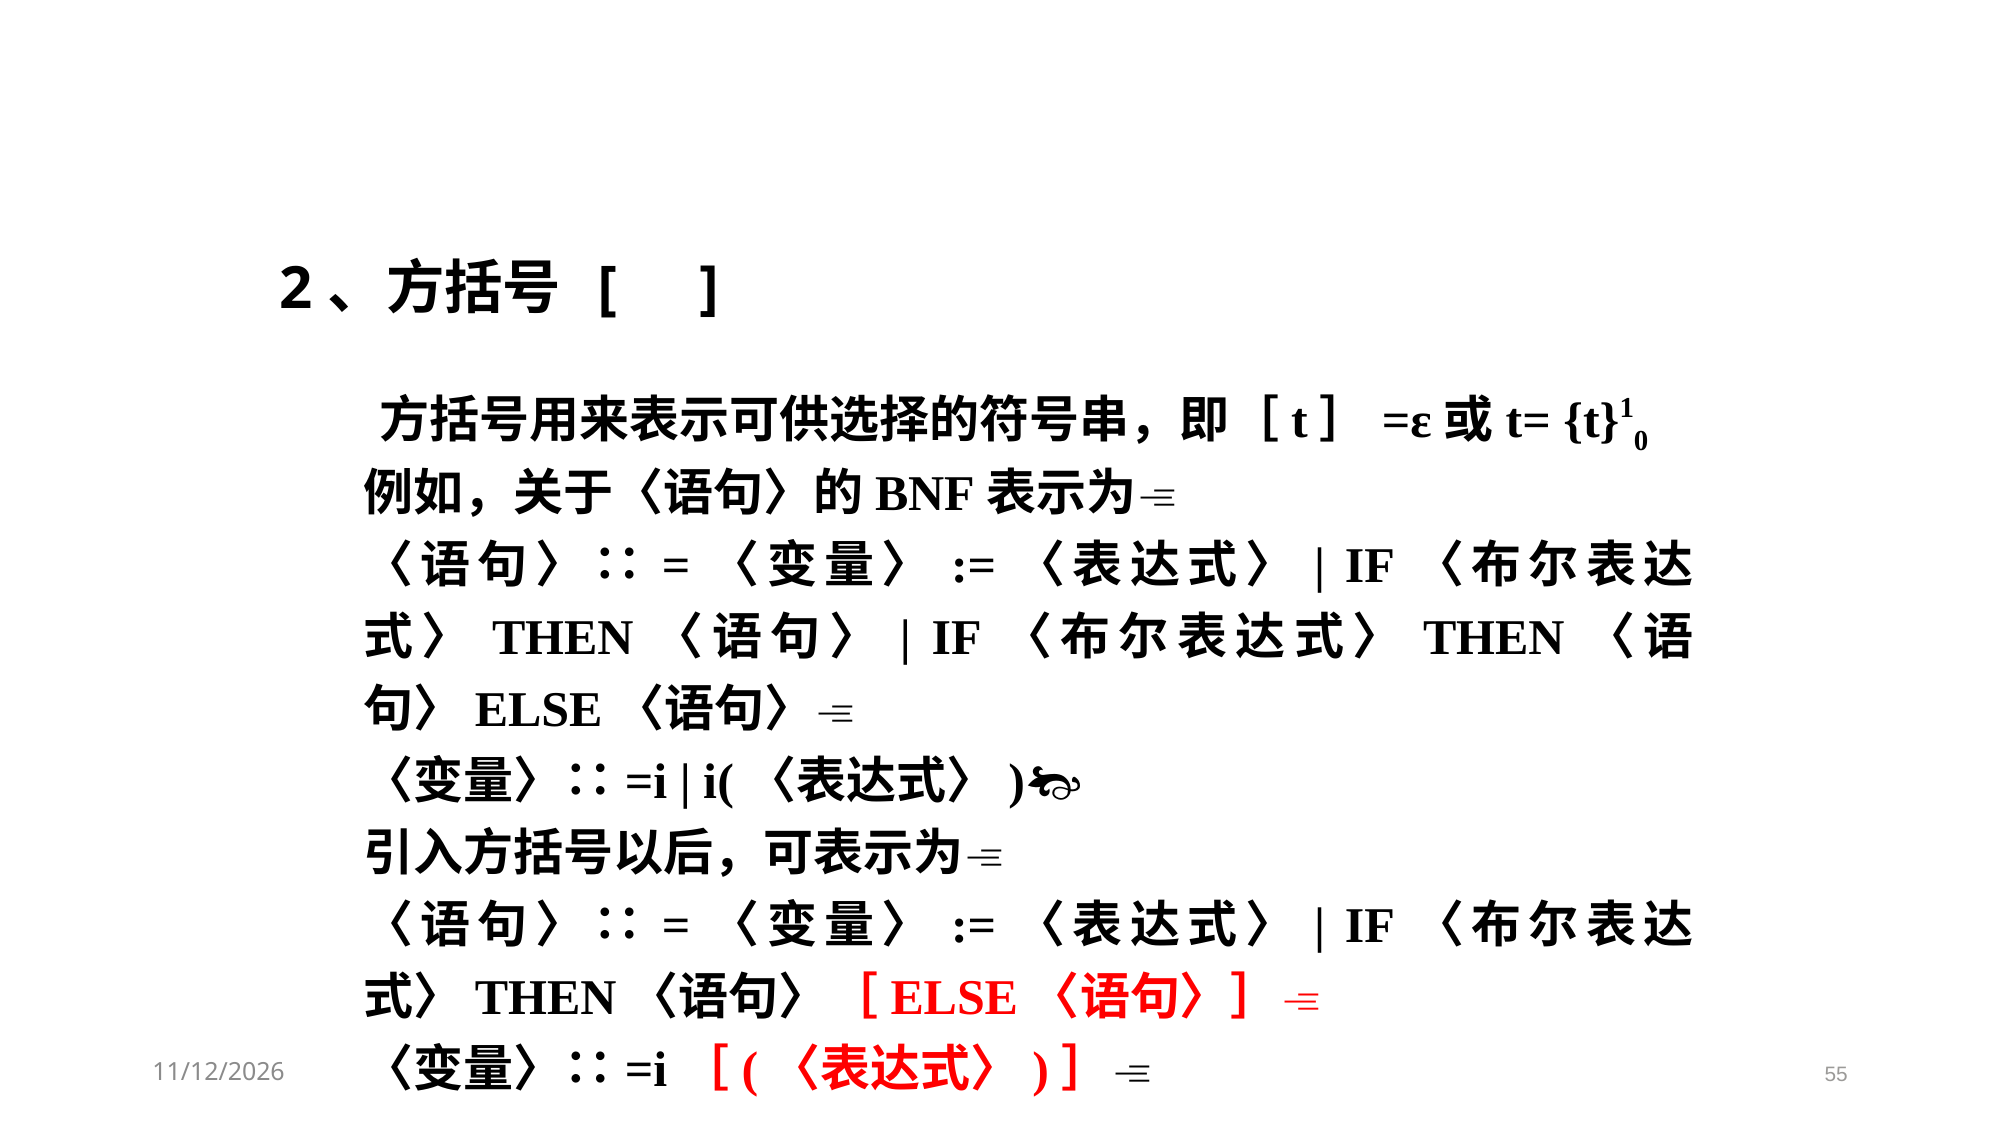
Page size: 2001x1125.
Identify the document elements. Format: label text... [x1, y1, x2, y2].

slide_number 55 [1709, 1042, 1863, 1103]
text_box 2、方括号 [ ] [258, 229, 1709, 479]
text_box 例如，关于〈语句〉的BNF表示为 〈语句〉∷=〈变量〉:=〈表达式〉| IF〈布尔表达式〉THEN〈语句〉| IF〈布尔表达式〉THEN〈语句〉ELSE〈语句〉 〈变量〉∷=i | i(〈表达式〉) 引入方括号以后，可表示为 〈语句〉∷=〈变量〉:=〈表达式〉| IF〈布尔表达式〉THEN〈语句〉［ELSE〈语句〉］ 〈变量〉∷=i［(〈表达式〉)］ [348, 441, 1709, 1104]
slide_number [137, 1042, 348, 1103]
text_box 方括号用来表示可供选择的符号串，即［t］=ε或t= {t}10 [323, 366, 1730, 479]
